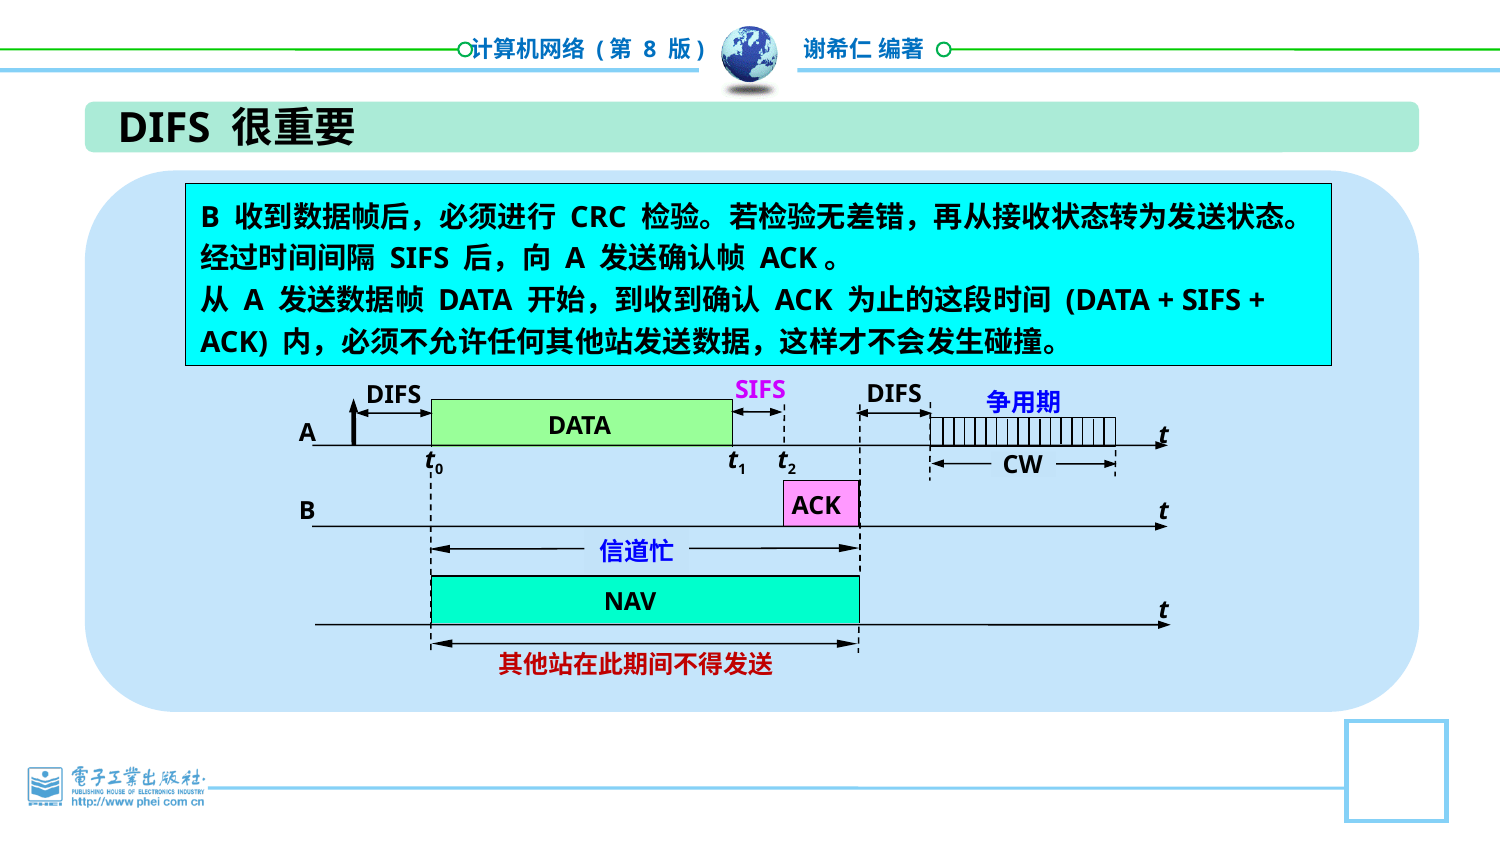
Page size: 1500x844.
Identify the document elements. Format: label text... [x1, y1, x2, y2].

text_box B 收到数据帧后，必须进行 CRC 检验。若检验无差错，再从接收状态转为发送状态。经过时间间隔 SIFS 后，向 A 发送确认帧 ACK。 从 A 发送数据帧 DATA 开始，到收到确认 ACK 为止的这段时间 (DATA + SIFS + ACK) 内，必须不允许任何其他站发送数据，这样才不会发生碰撞。 [185, 183, 1332, 366]
text_box [82, 168, 1422, 715]
picture [23, 764, 208, 809]
text_box [84, 101, 102, 153]
text_box DIFS 很重要 [102, 93, 372, 159]
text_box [281, 369, 1186, 687]
picture [719, 24, 780, 100]
text_box [372, 101, 1420, 153]
